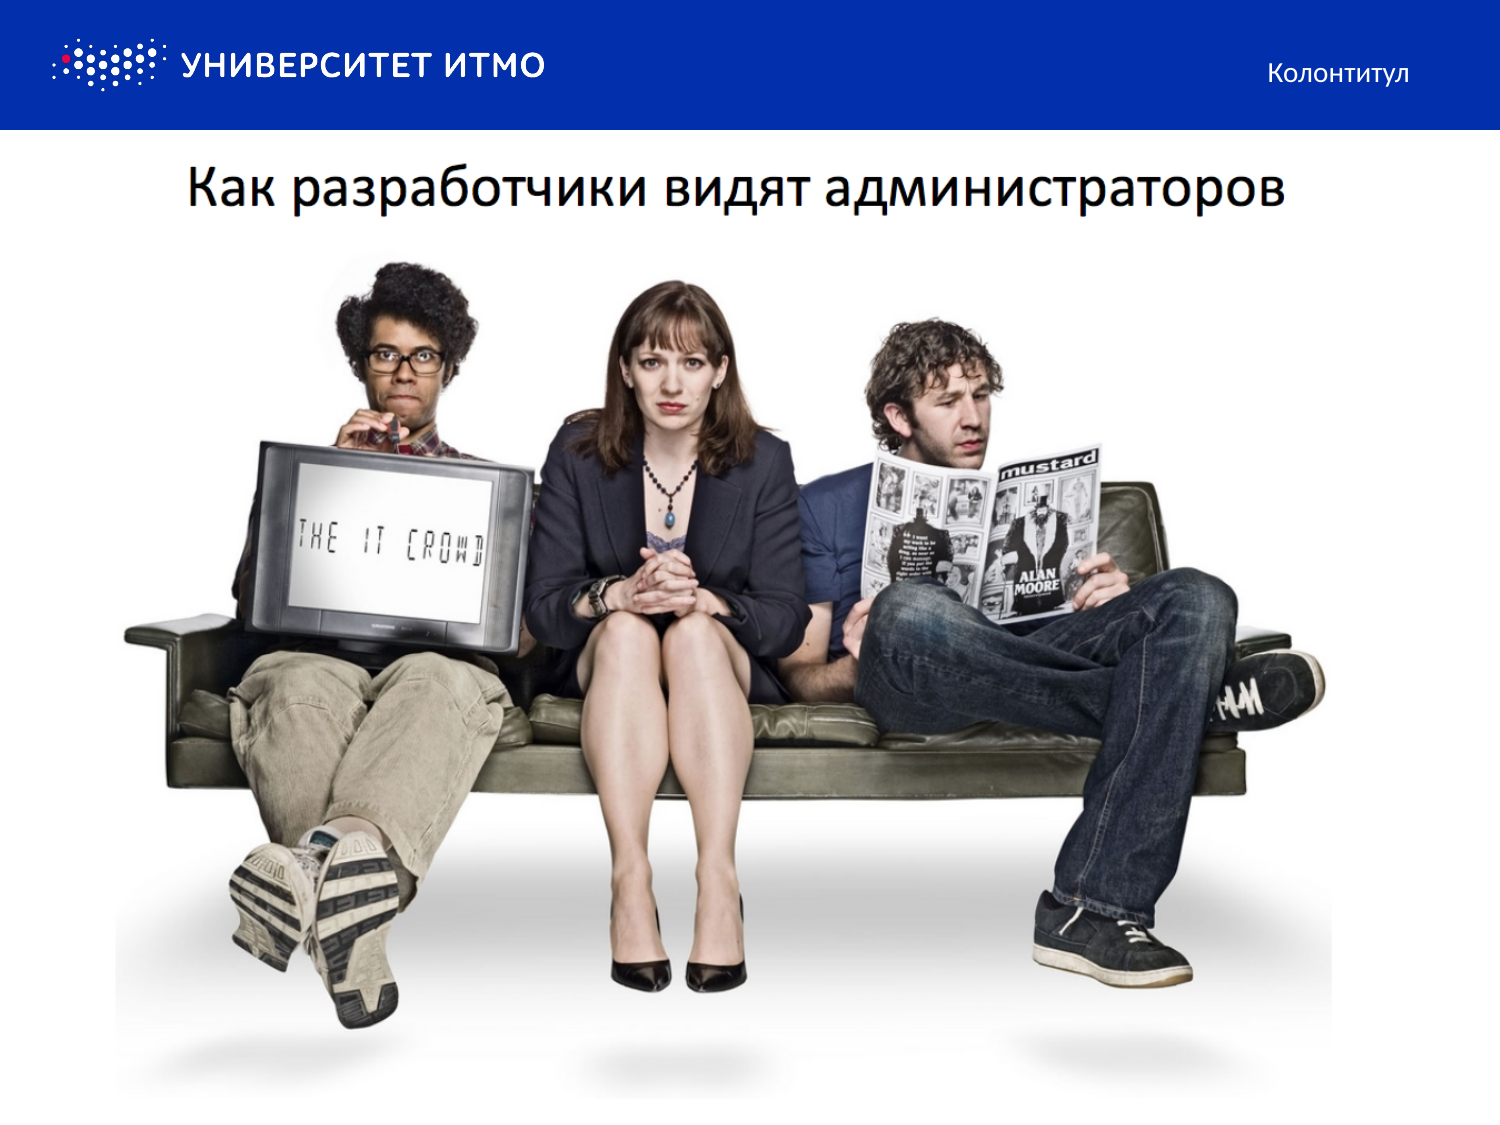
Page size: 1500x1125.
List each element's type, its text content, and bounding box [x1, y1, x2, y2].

picture [0, 0, 596, 130]
picture [100, 136, 1354, 1099]
footer Колонтитул [661, 40, 1425, 101]
